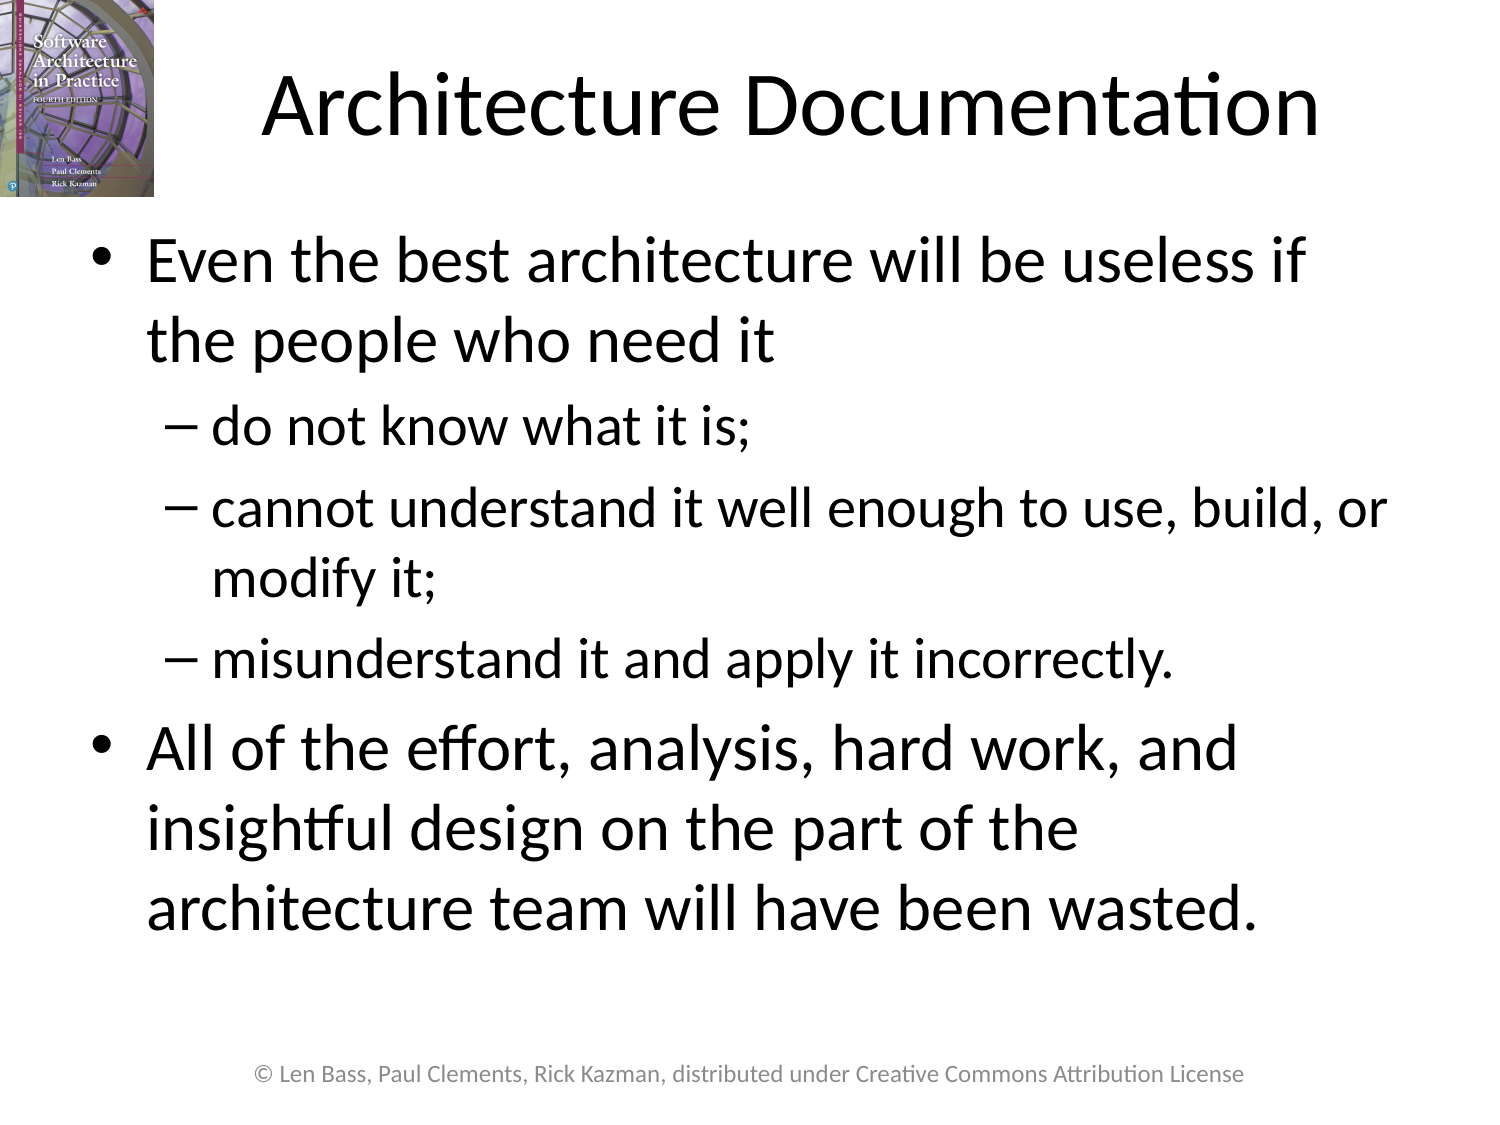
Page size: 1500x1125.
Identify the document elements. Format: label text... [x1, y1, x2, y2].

picture [0, 0, 154, 197]
footer © Len Bass, Paul Clements, Rick Kazman, distributed under Creative Commons Attribution License [230, 1042, 1270, 1103]
list Even the best architecture will be useless if the people who need it do not know what it is; cannot understand it well enough to use, build, or modify it; misunderstand it and apply it incorrectly. All of the effort, analysis, hard work, and insightful design on the part of the architecture team will have been wasted. [75, 208, 1425, 1047]
title Architecture Documentation [159, 45, 1425, 173]
